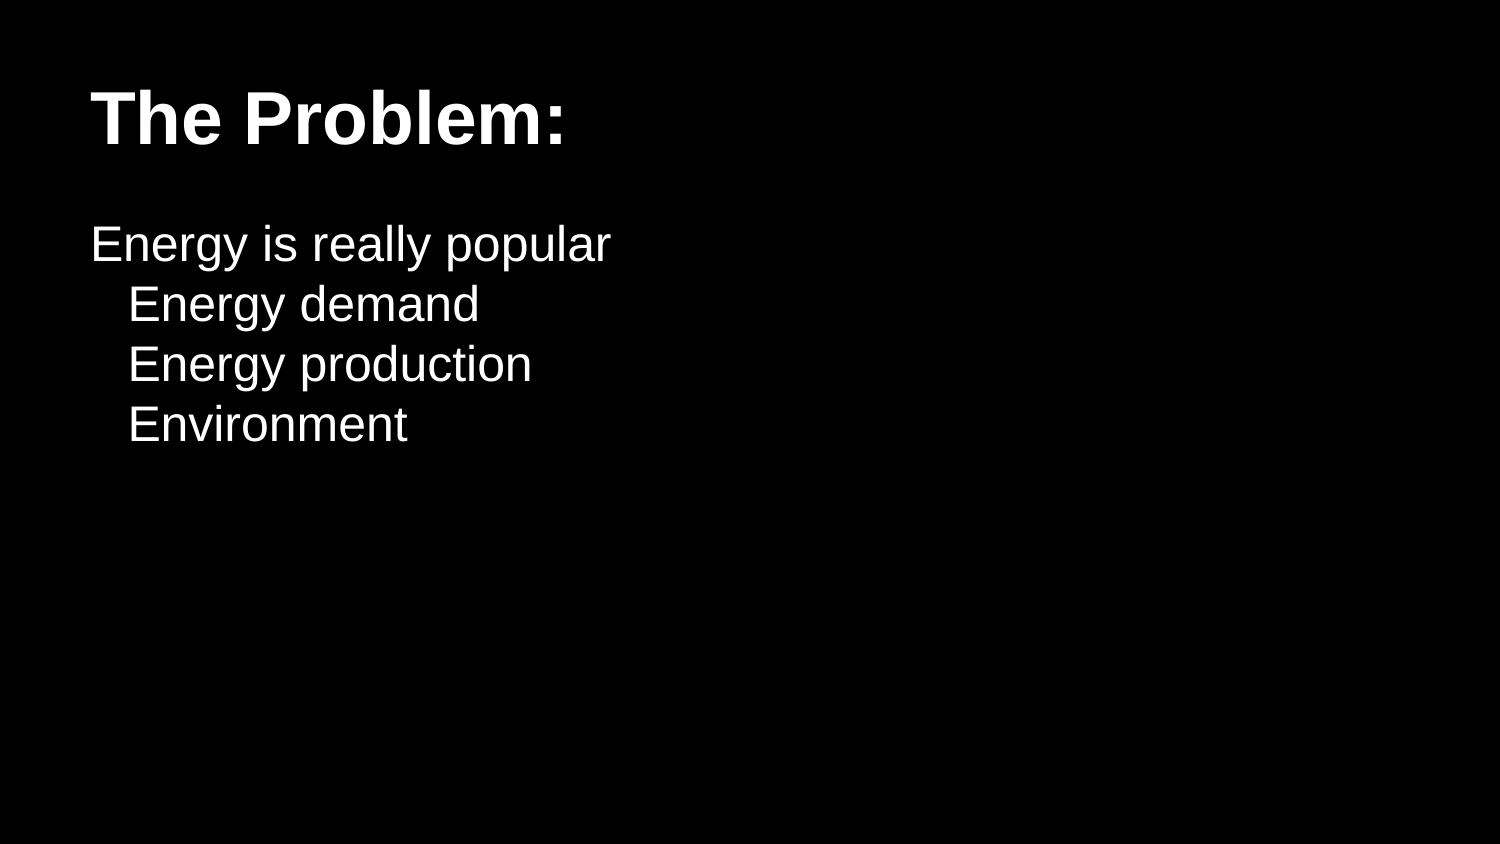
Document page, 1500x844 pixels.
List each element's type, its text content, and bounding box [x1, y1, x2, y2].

title The Problem: [75, 33, 1425, 175]
list Energy is really popular Energy demand Energy production Environment [75, 196, 1425, 808]
